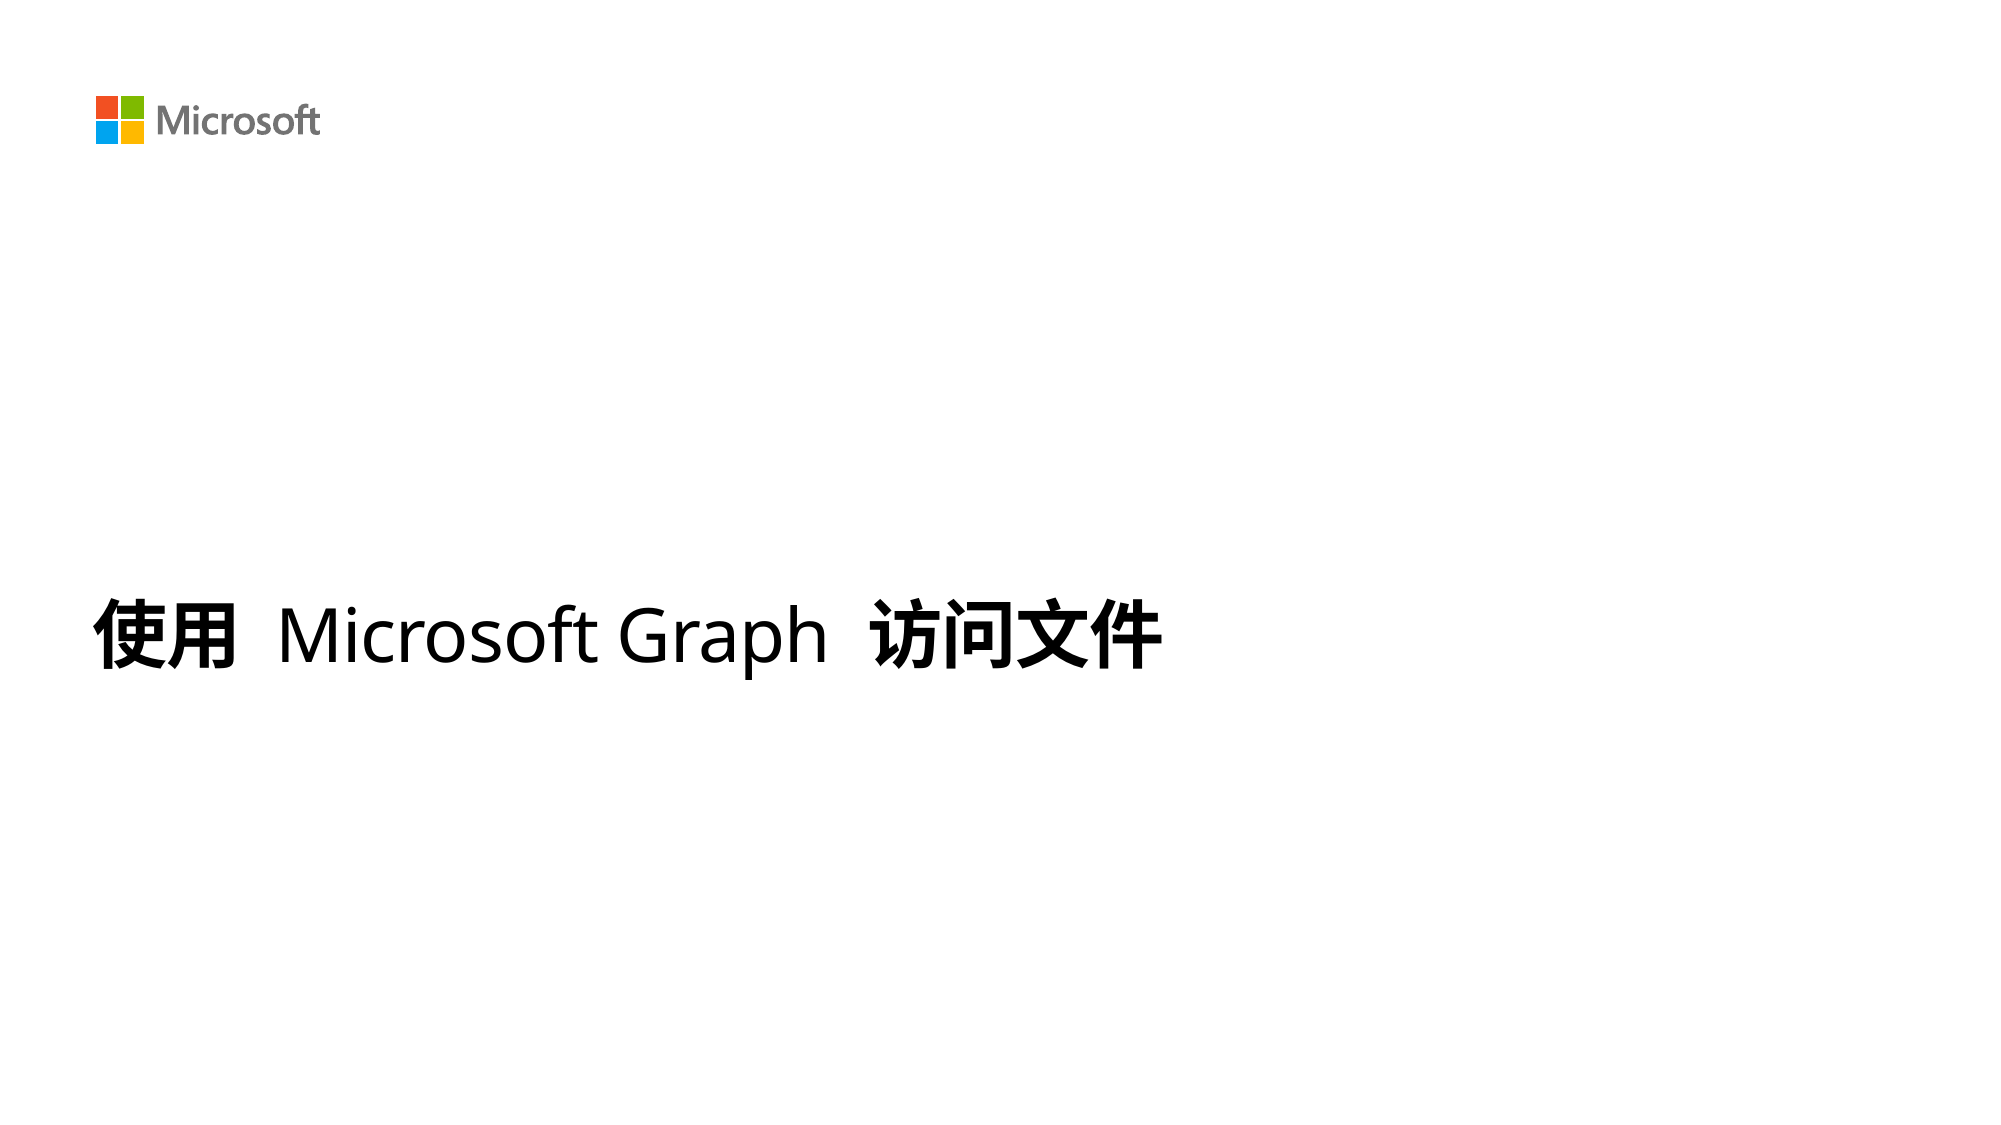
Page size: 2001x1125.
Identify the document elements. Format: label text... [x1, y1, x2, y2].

title 使用 Microsoft Graph 访问文件 [92, 587, 1593, 678]
